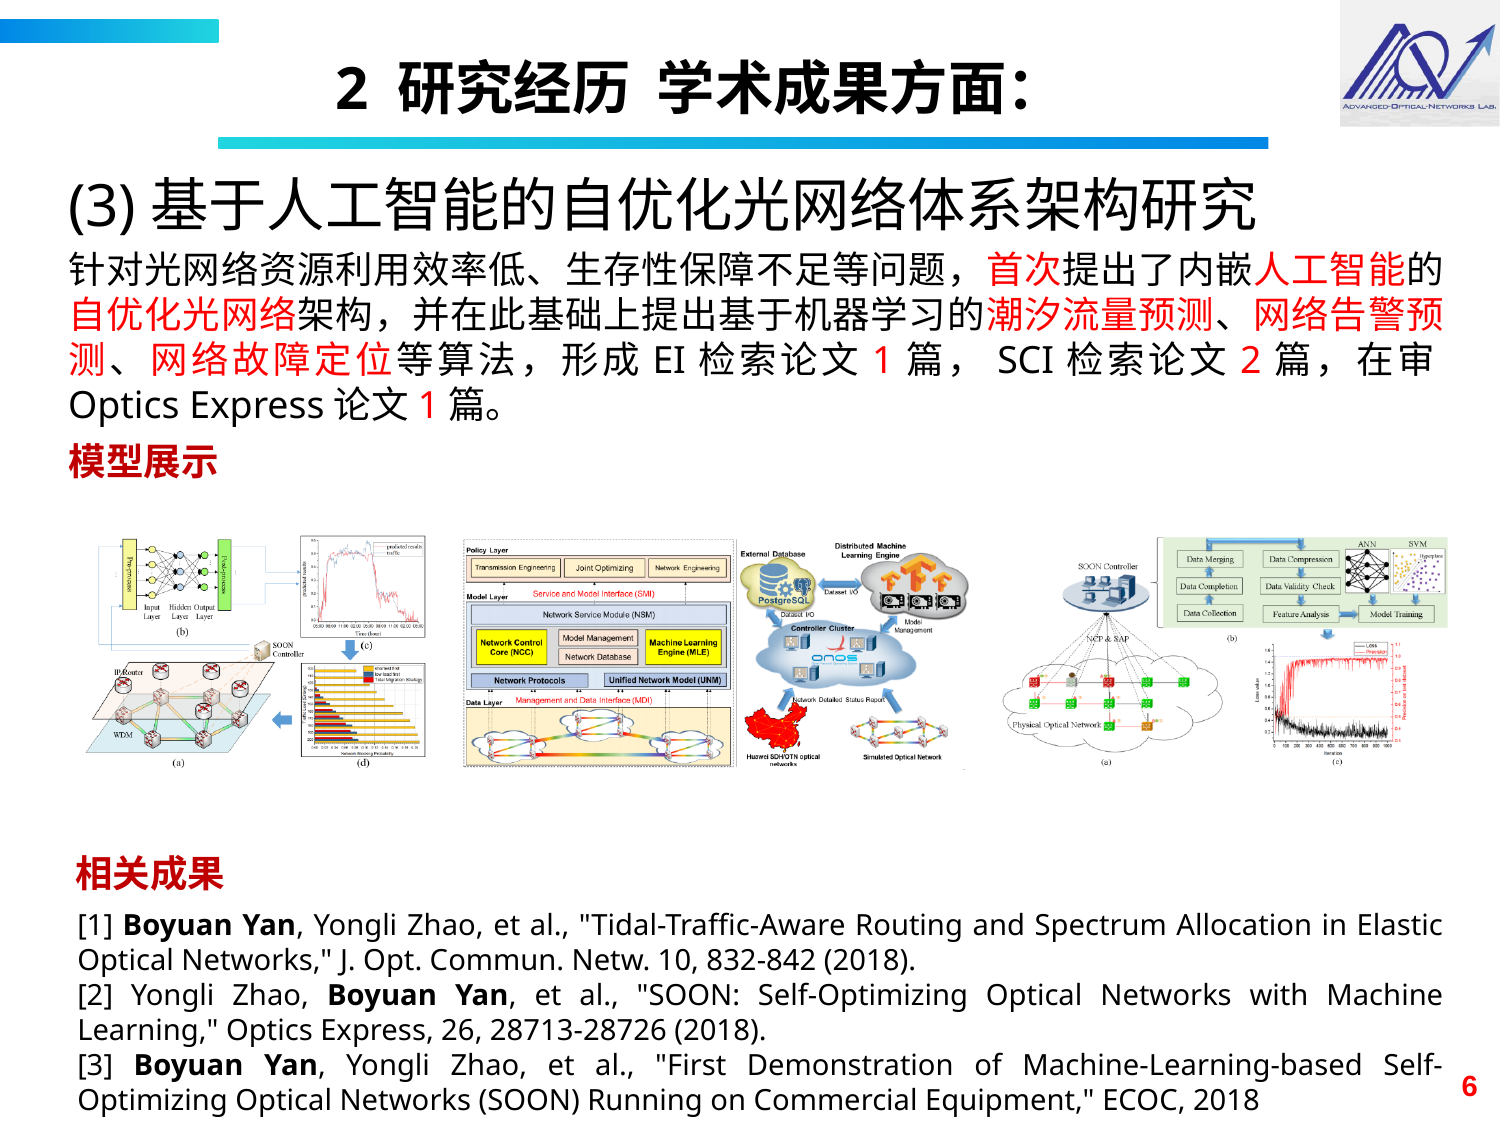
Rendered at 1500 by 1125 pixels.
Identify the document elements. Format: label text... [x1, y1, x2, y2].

title 2 研究经历 学术成果方面： [62, 30, 1338, 143]
text_box 相关成果 [60, 843, 266, 903]
list (3)基于人工智能的自优化光网络体系架构研究 针对光网络资源利用效率低、生存性保障不足等问题，首次提出了内嵌人工智能的自优化光网络架构，并在此基础上提出基于机器学习的潮汐流量预测、网络告警预测、网络故障定位等算法，形成EI检索论文1篇，SCI检索论文2篇，在审Optics Express论文1篇。 [52, 160, 1460, 431]
text_box [1] Boyuan Yan, Yongli Zhao, et al., "Tidal-Traffic-Aware Routing and Spectrum Allocation in Elastic Optical Networks," J. Opt. Commun. Netw. 10, 832-842 (2018). [2] Yongli Zhao, Boyuan Yan, et al., "SOON: Self-Optimizing Optical Networks with Machine Learning," Optics Express, 26, 28713-28726 (2018). [3] Boyuan Yan, Yongli Zhao, et al., "First Demonstration of Machine-Learning-based Self-Optimizing Optical Networks (SOON) Running on Commercial Equipment," ECOC, 2018 [62, 899, 1459, 1124]
picture [1001, 533, 1450, 770]
picture [1340, 0, 1500, 127]
slide_number 6 [1459, 1059, 1494, 1123]
picture [84, 533, 428, 770]
picture [460, 533, 970, 770]
text_box 模型展示 [54, 430, 260, 491]
